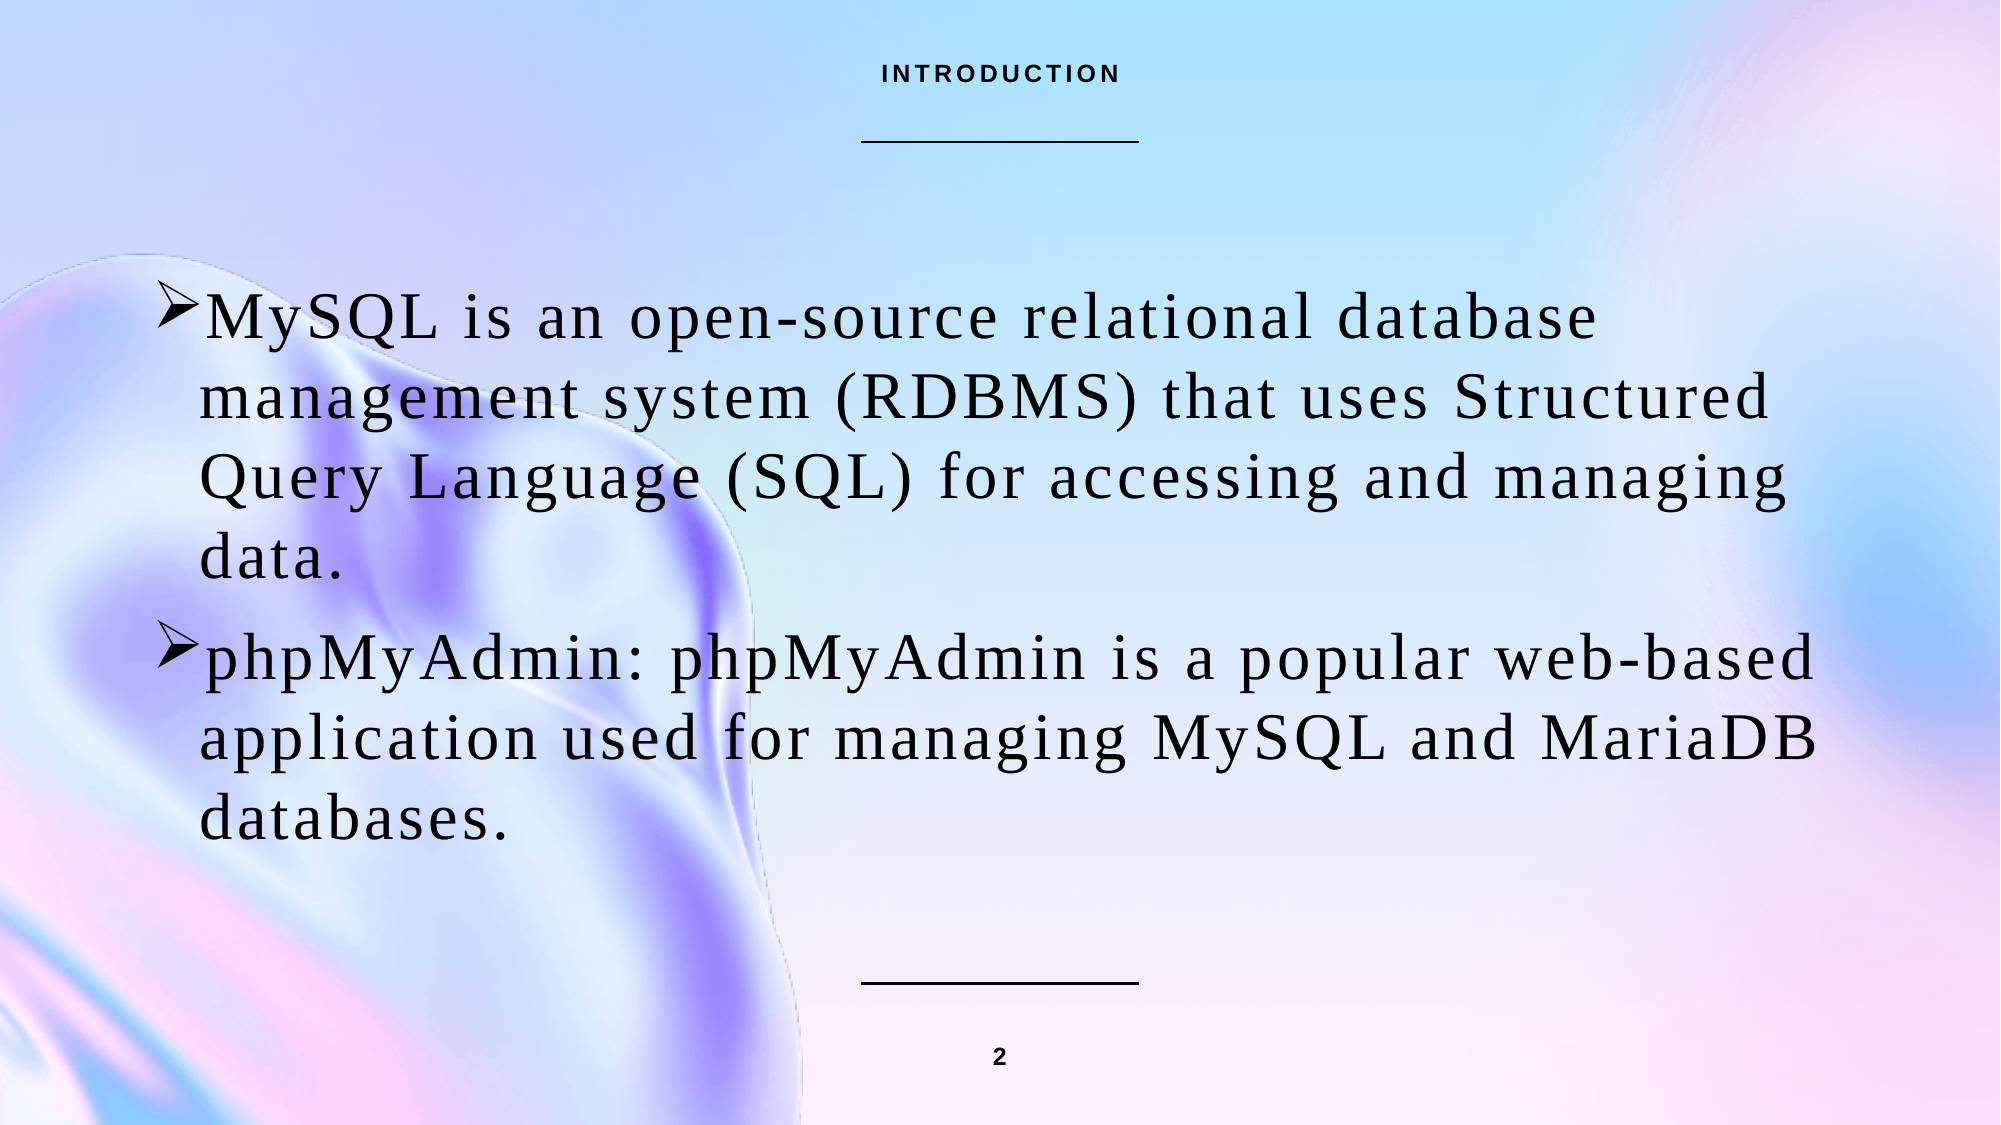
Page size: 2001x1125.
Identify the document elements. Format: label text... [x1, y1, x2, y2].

slide_number 2 [662, 985, 1338, 1125]
list MySQL is an open-source relational database management system (RDBMS) that uses Structured Query Language (SQL) for accessing and managing data. phpMyAdmin: phpMyAdmin is a popular web-based application used for managing MySQL and MariaDB databases. [137, 387, 1925, 738]
picture [0, 0, 2000, 1125]
footer INTRODUCTION [662, 1, 1338, 143]
